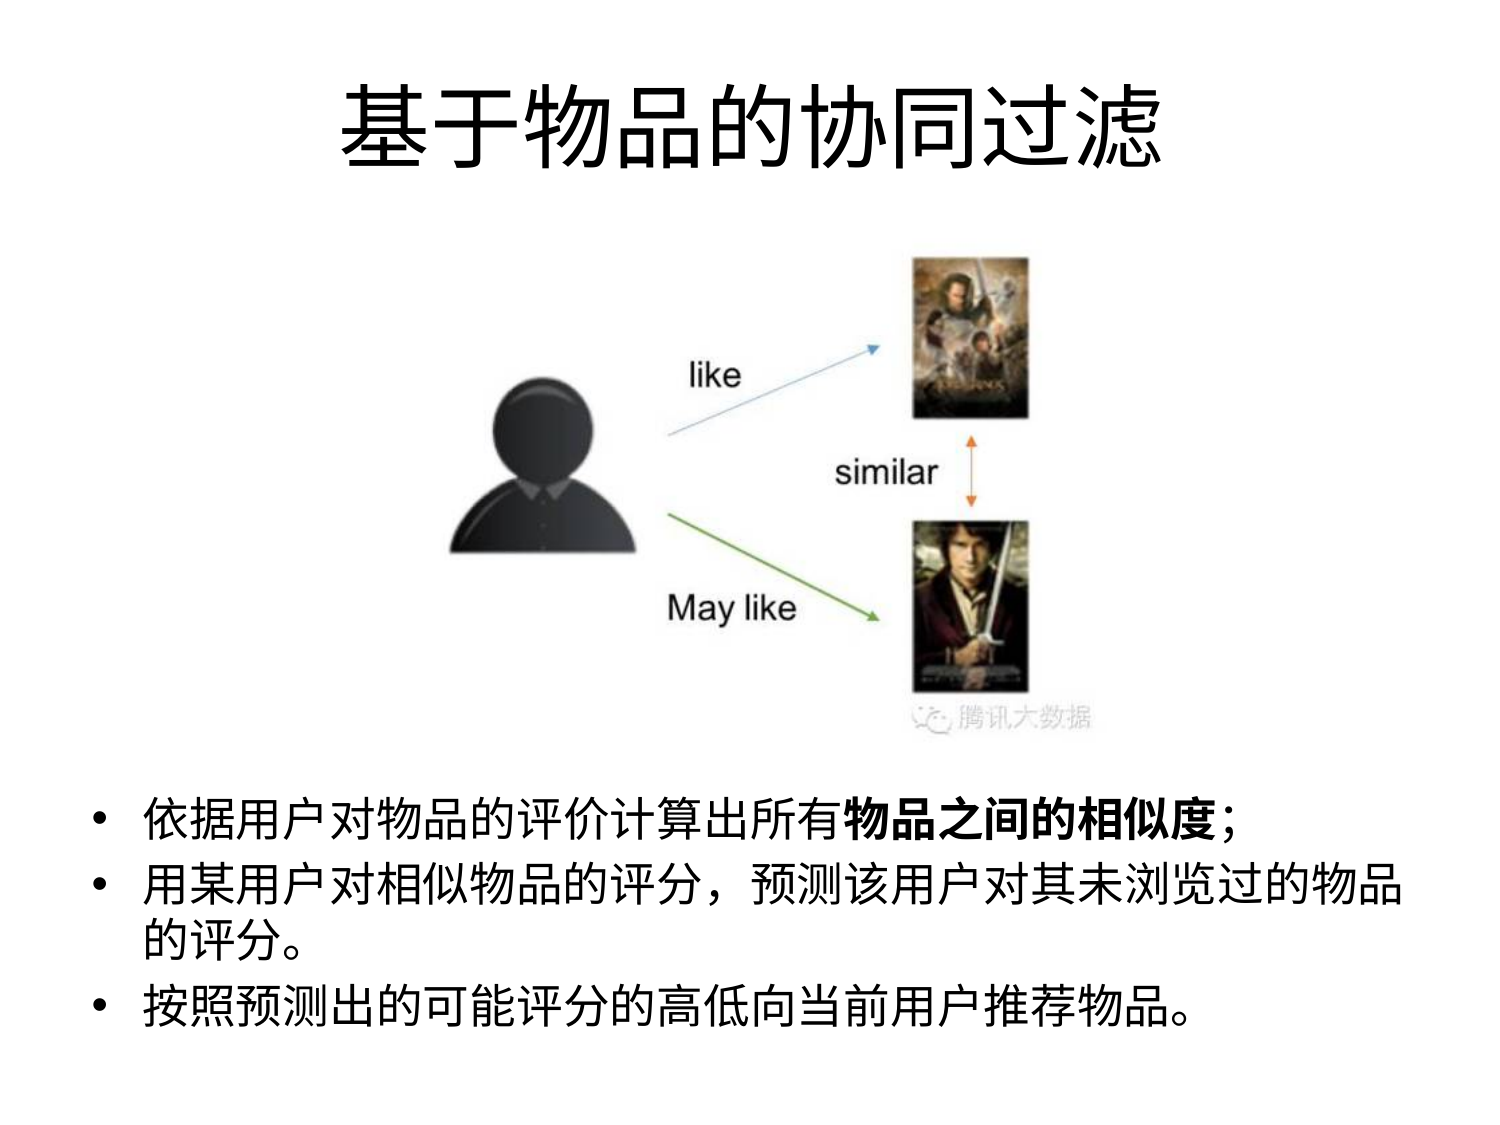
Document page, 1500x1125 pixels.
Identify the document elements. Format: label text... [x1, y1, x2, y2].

title 基于物品的协同过滤 [76, 30, 1427, 219]
list 依据用户对物品的评价计算出所有物品之间的相似度； 用某用户对相似物品的评分，预测该用户对其未浏览过的物品的评分。 按照预测出的可能评分的高低向当前用户推荐物品。 [76, 782, 1436, 1047]
picture [312, 196, 1117, 759]
